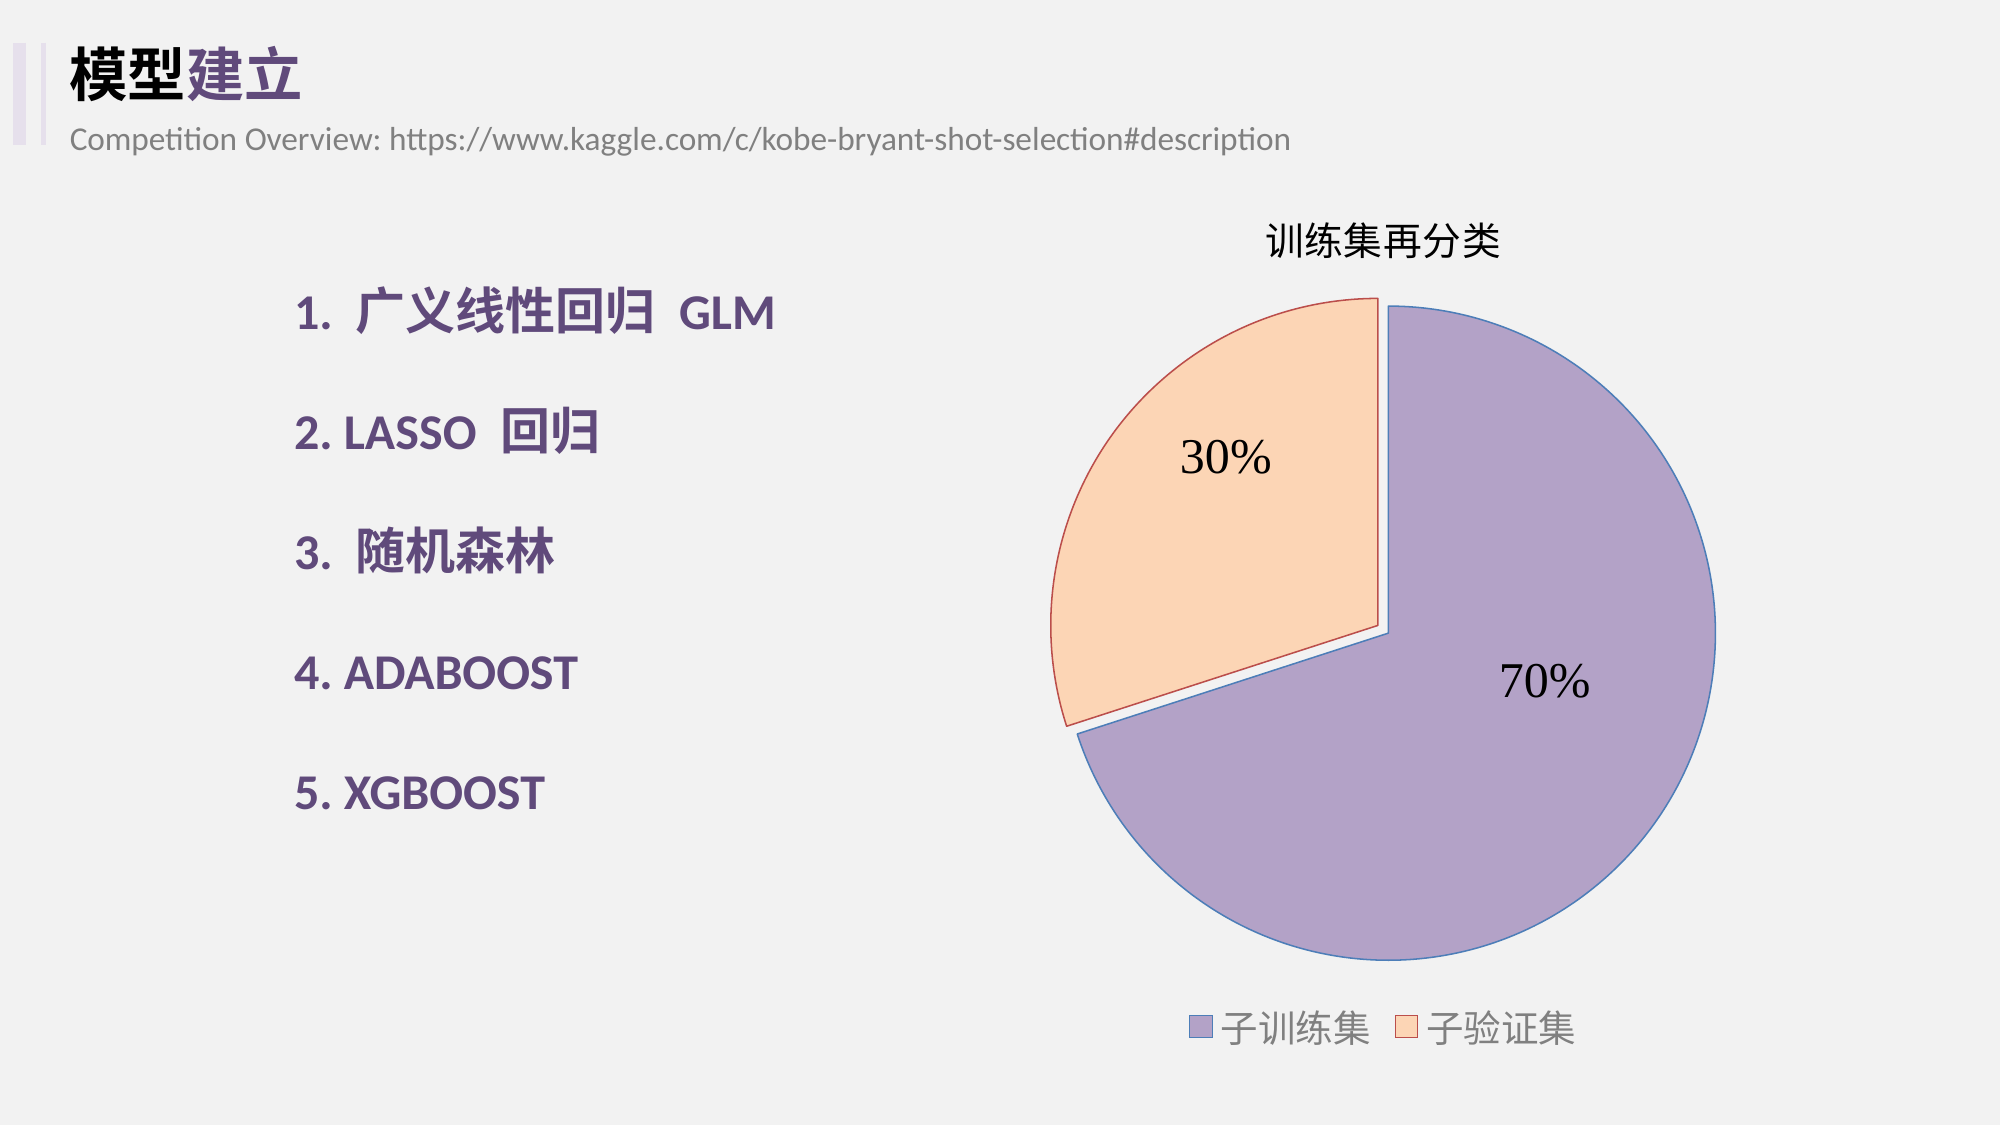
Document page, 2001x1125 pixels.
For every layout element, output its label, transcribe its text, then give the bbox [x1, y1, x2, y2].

chart [716, 172, 2000, 1062]
text_box Competition Overview: https://www.kaggle.com/c/kobe-bryant-shot-selection#description [55, 109, 1627, 193]
text_box 1. 广义线性回归 GLM 2. LASSO 回归 3. 随机森林 4. ADABOOST 5. XGBOOST [279, 272, 1130, 1125]
text_box 模型建立 [54, 30, 1457, 110]
